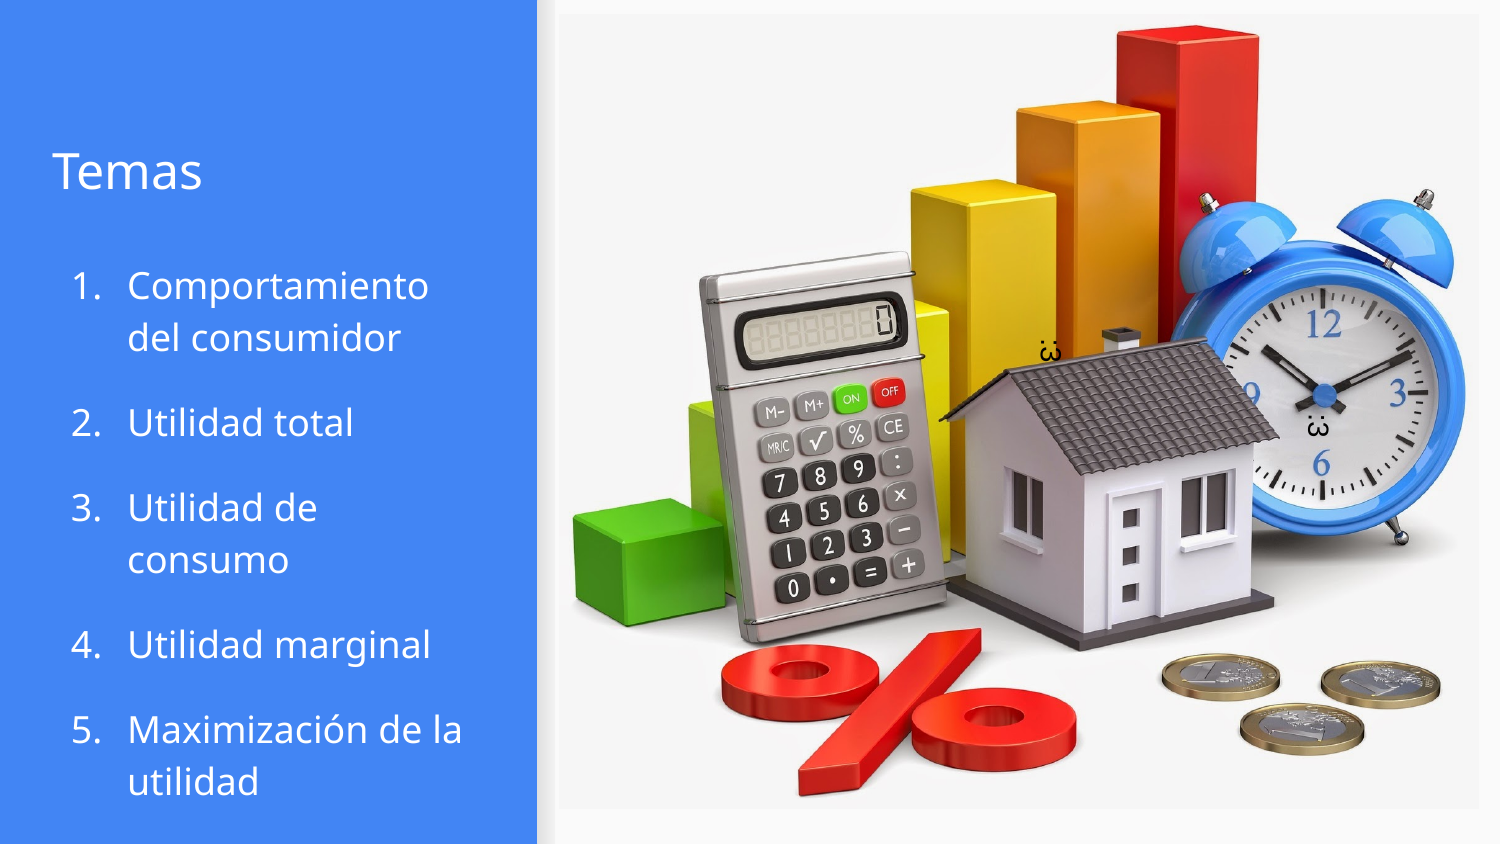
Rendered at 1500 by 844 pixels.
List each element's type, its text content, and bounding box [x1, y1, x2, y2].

list Comportamiento del consumidor Utilidad total Utilidad de consumo Utilidad marginal Maximización de la utilidad [37, 240, 498, 760]
picture [558, 14, 1479, 809]
title Temas [37, 58, 498, 216]
